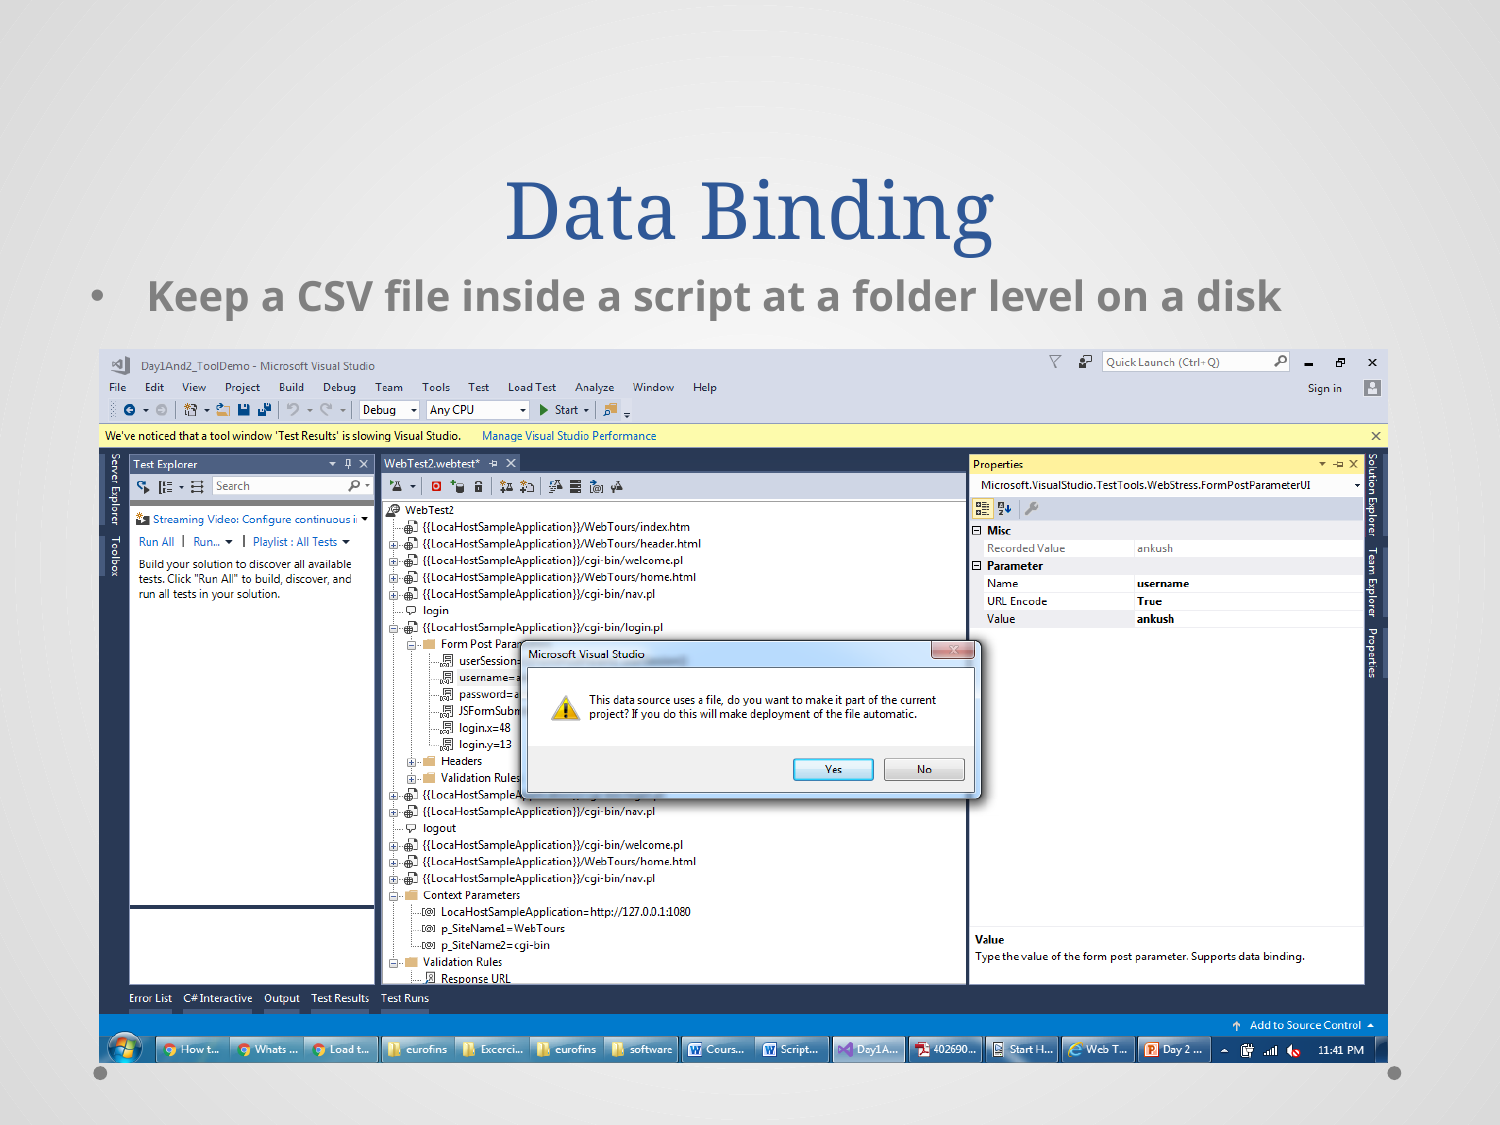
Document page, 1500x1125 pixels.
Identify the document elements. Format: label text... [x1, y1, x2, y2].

list Keep a CSV file inside a script at a folder level on a disk [75, 262, 1425, 1005]
title Data Binding [75, 0, 1425, 262]
picture [99, 349, 1388, 1063]
